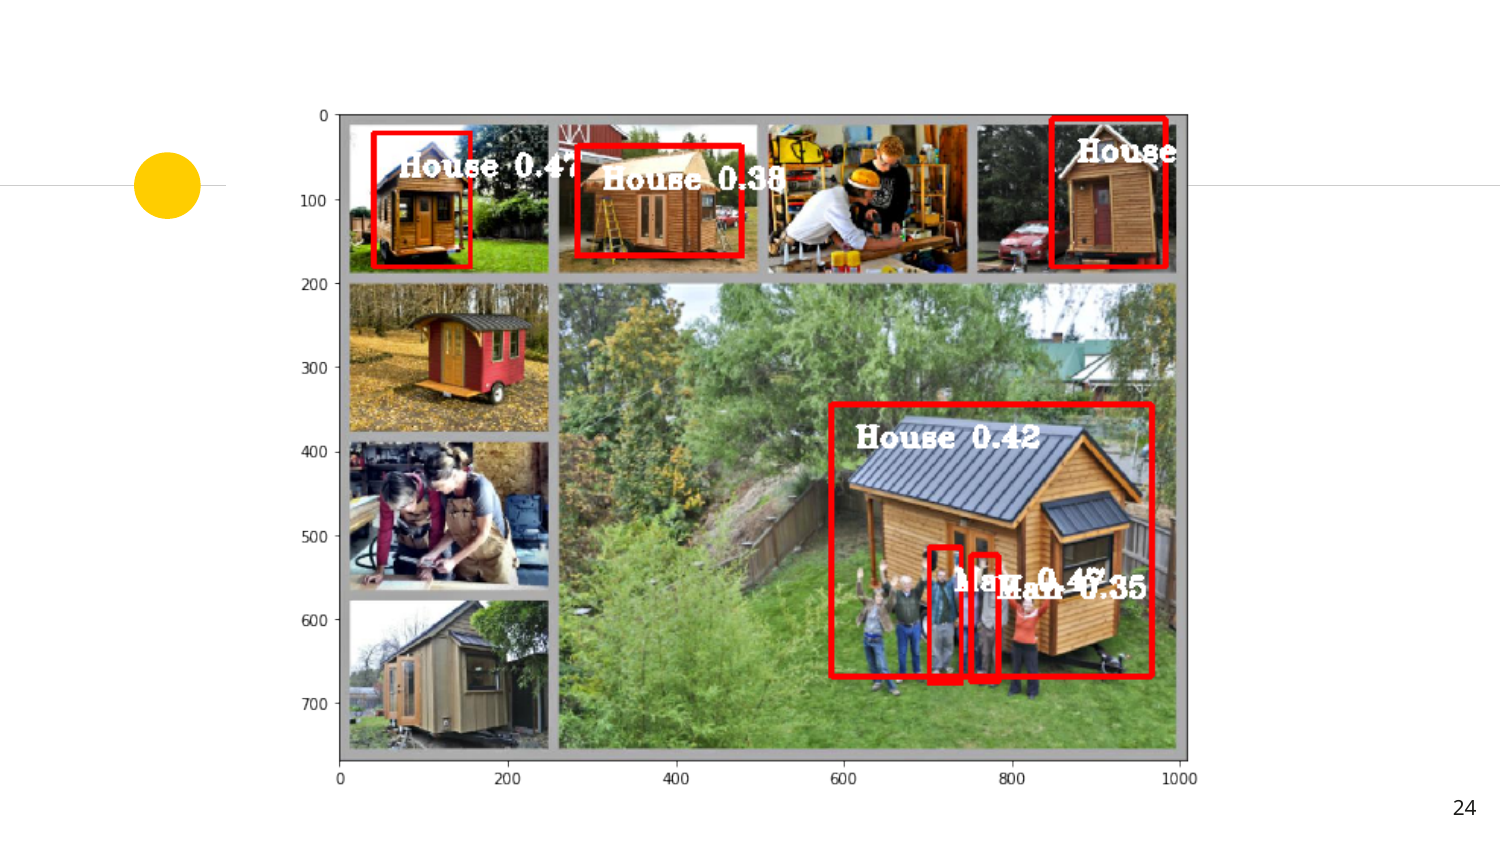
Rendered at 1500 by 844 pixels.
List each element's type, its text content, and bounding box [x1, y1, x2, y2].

slide_number ‹#› [1401, 779, 1492, 844]
picture [289, 99, 1211, 797]
